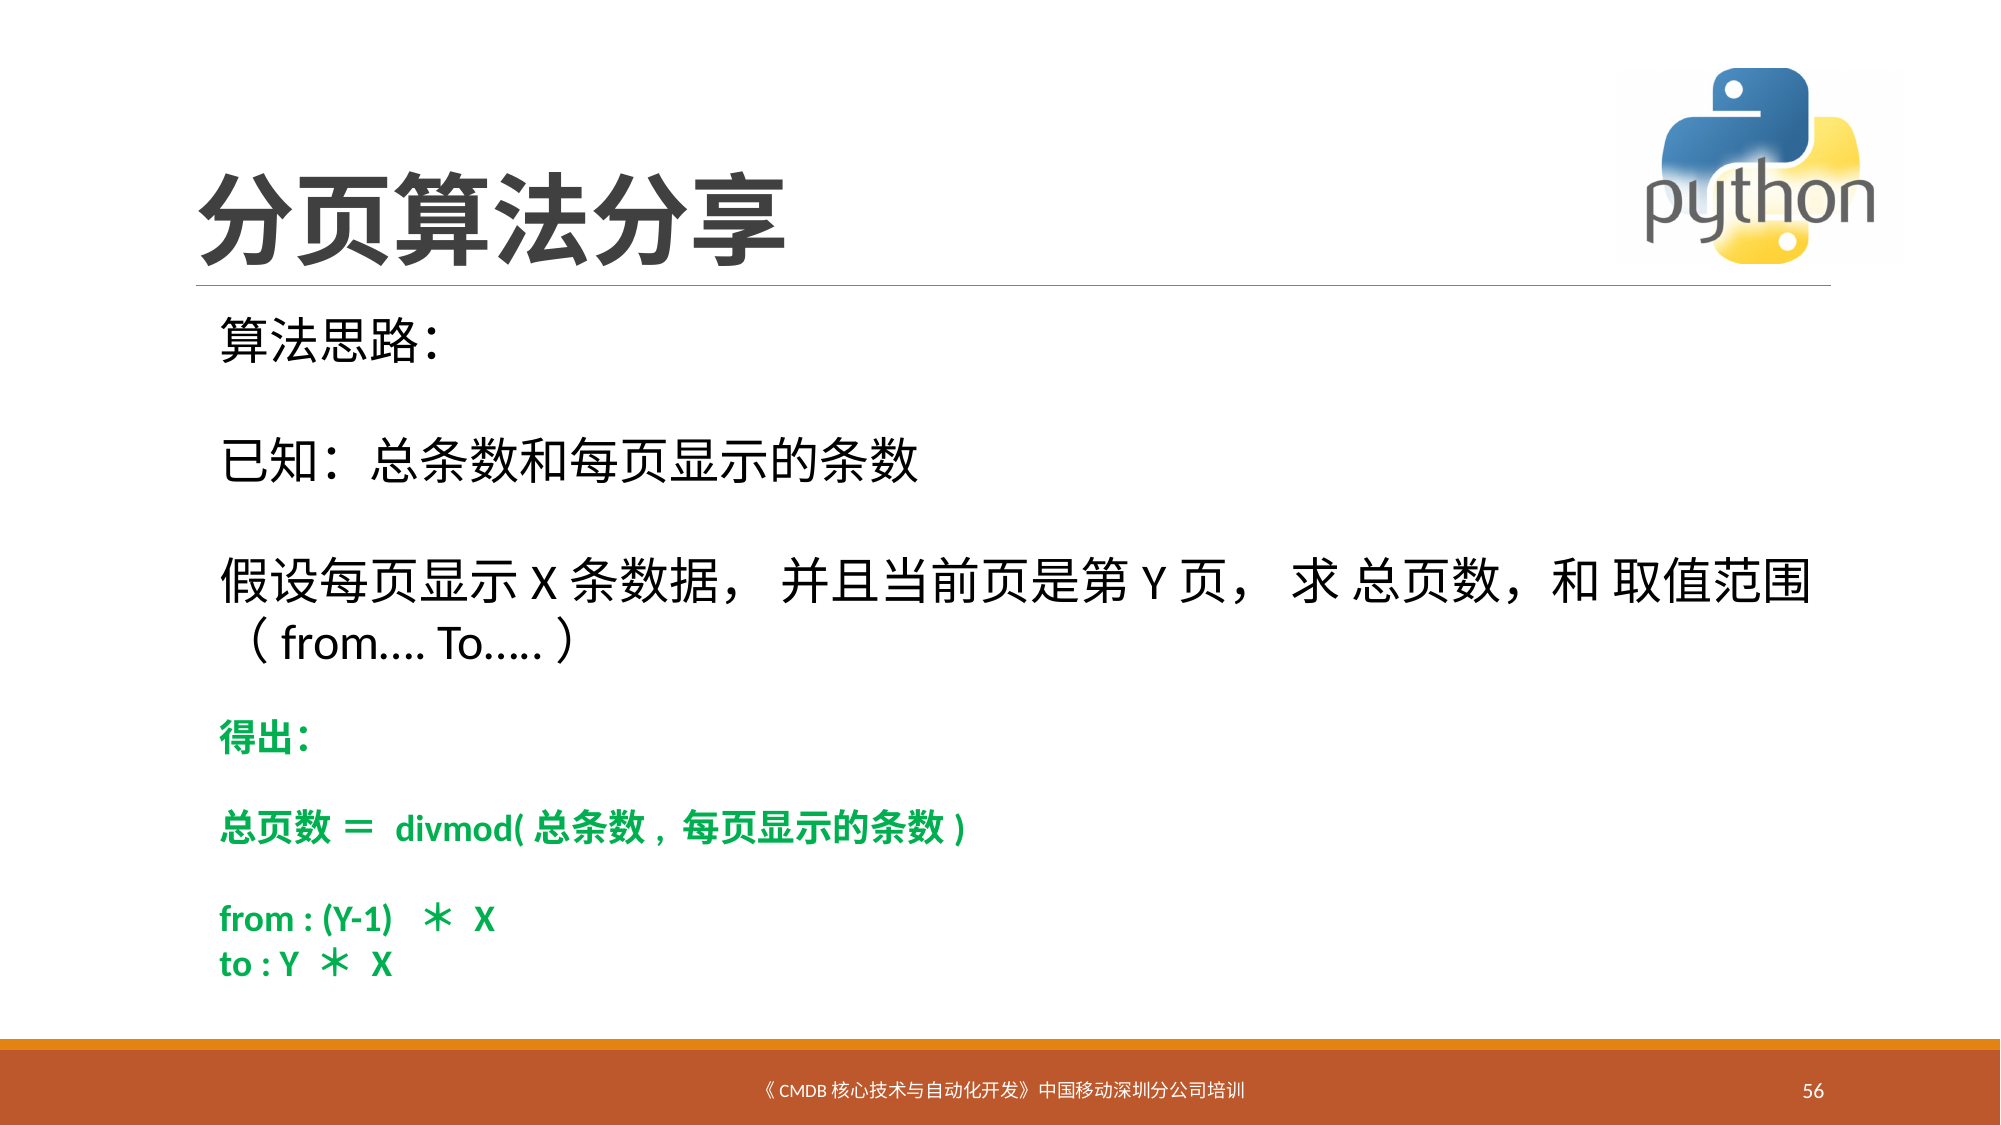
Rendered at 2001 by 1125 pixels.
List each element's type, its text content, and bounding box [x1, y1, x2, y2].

footer 《CMDB核心技术与自动化开发》中国移动深圳分公司培训 [604, 1082, 1396, 1120]
text_box 算法思路： 已知：总条数和每页显示的条数 假设每页显示X条数据， 并且当前页是第Y页， 求 总页数，和 取值范围（from…. To…..） 得出： 总页数 ＝ divmod(总条数, 每页显示的条数) from : (Y-1) ＊ X to : Y ＊ X [204, 301, 1864, 1082]
slide_number 56 [1624, 1082, 1840, 1120]
title 分页算法分享 [180, 47, 1830, 285]
picture [1616, 68, 1906, 264]
